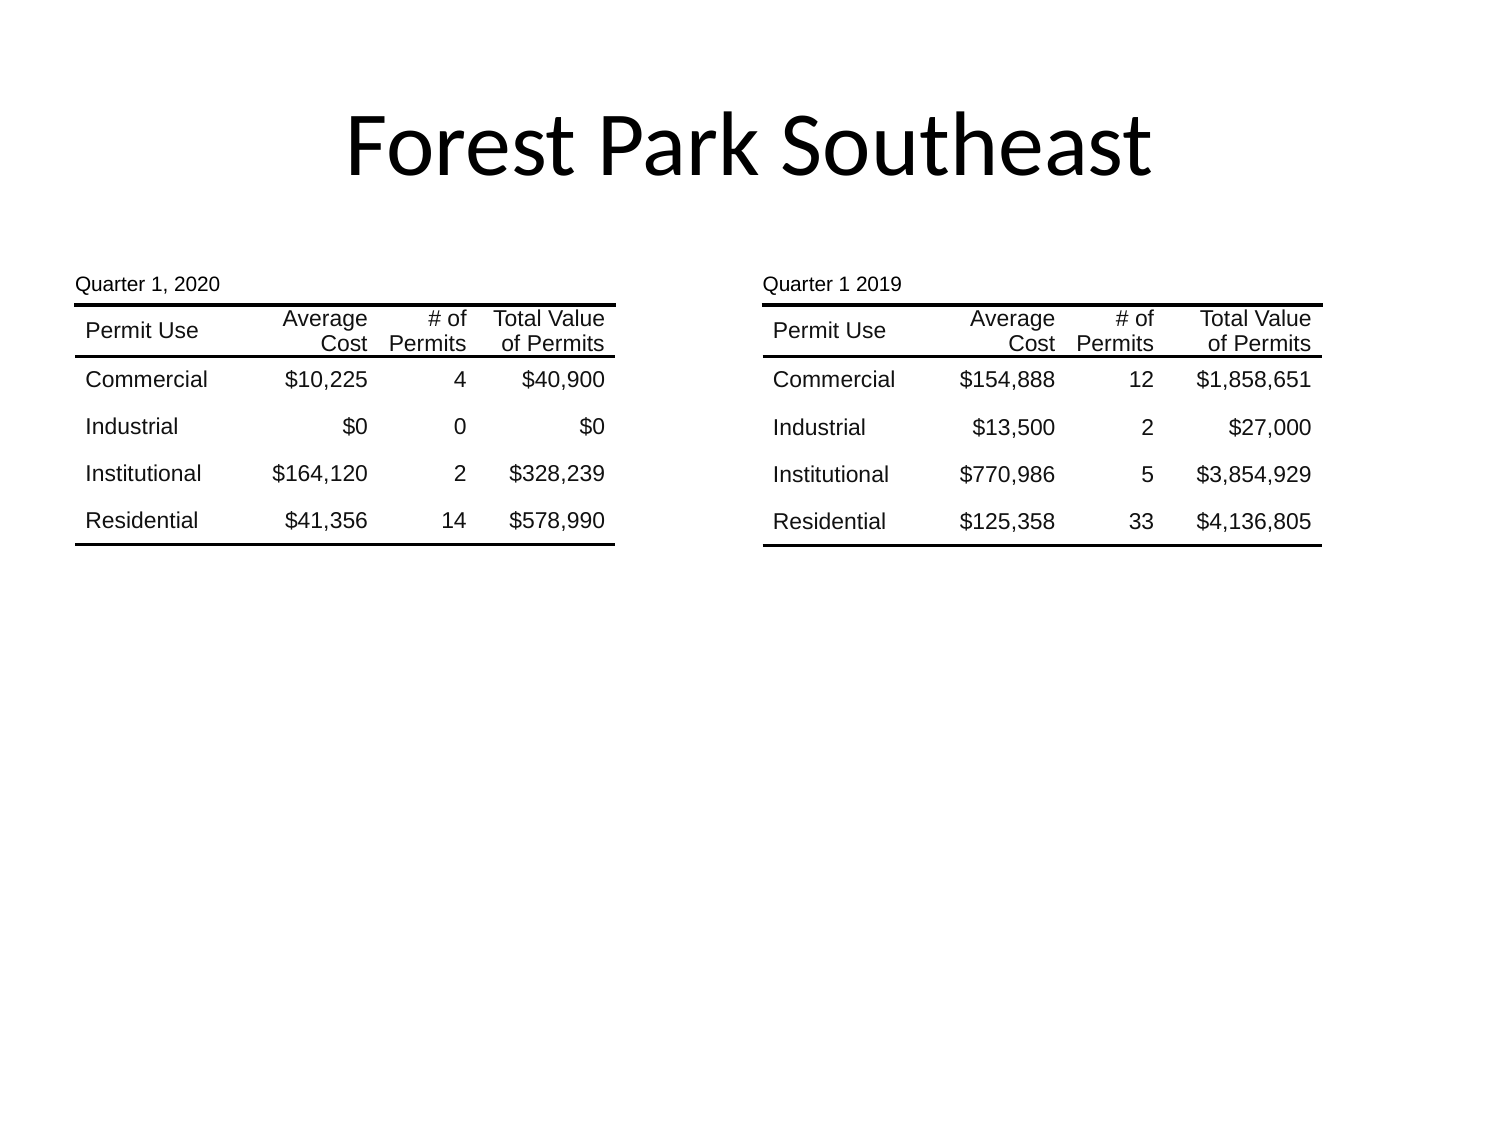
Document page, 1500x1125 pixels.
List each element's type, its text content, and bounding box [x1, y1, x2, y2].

table_cell 33 [1066, 498, 1165, 544]
table_cell Permit Use [75, 307, 240, 355]
table_cell 12 [1066, 358, 1165, 404]
table_cell $164,120 [240, 450, 378, 497]
table_cell Permit Use [763, 307, 928, 355]
table_cell # of Permits [1066, 307, 1165, 355]
title Forest Park Southeast [75, 45, 1425, 233]
table_cell $154,888 [928, 358, 1066, 404]
table_cell 2 [378, 450, 477, 497]
table_cell $328,239 [477, 450, 615, 497]
table_cell 4 [378, 358, 477, 404]
table_cell Residential [763, 498, 928, 544]
table_cell 5 [1066, 451, 1165, 498]
table_cell Residential [75, 497, 240, 543]
table_cell Institutional [75, 450, 240, 497]
table_cell Institutional [763, 451, 928, 498]
table_cell Industrial [75, 404, 240, 450]
table_cell $578,990 [477, 497, 615, 543]
table_cell $0 [477, 404, 615, 450]
table_header Quarter 1, 2020 [76, 263, 615, 303]
table_cell 0 [378, 404, 477, 450]
table_cell 14 [378, 497, 477, 543]
table_cell $0 [240, 404, 378, 450]
table_cell $27,000 [1165, 404, 1322, 451]
table_cell $4,136,805 [1165, 498, 1322, 544]
table_cell Commercial [763, 358, 928, 404]
table_header Quarter 1 2019 [763, 263, 1321, 303]
table_cell Commercial [75, 358, 240, 404]
table_cell 2 [1066, 404, 1165, 451]
table_cell $10,225 [240, 358, 378, 404]
table_cell Average Cost [240, 307, 378, 355]
table_cell $13,500 [928, 404, 1066, 451]
table_cell $3,854,929 [1165, 451, 1322, 498]
table_cell # of Permits [378, 307, 477, 355]
table_cell Total Value of Permits [1165, 307, 1322, 355]
table_cell $125,358 [928, 498, 1066, 544]
table_cell $1,858,651 [1165, 358, 1322, 404]
table_cell Industrial [763, 404, 928, 451]
table_cell $41,356 [240, 497, 378, 543]
table_cell $770,986 [928, 451, 1066, 498]
table_cell Total Value of Permits [477, 307, 615, 355]
table_cell Average Cost [928, 307, 1066, 355]
table_cell $40,900 [477, 358, 615, 404]
